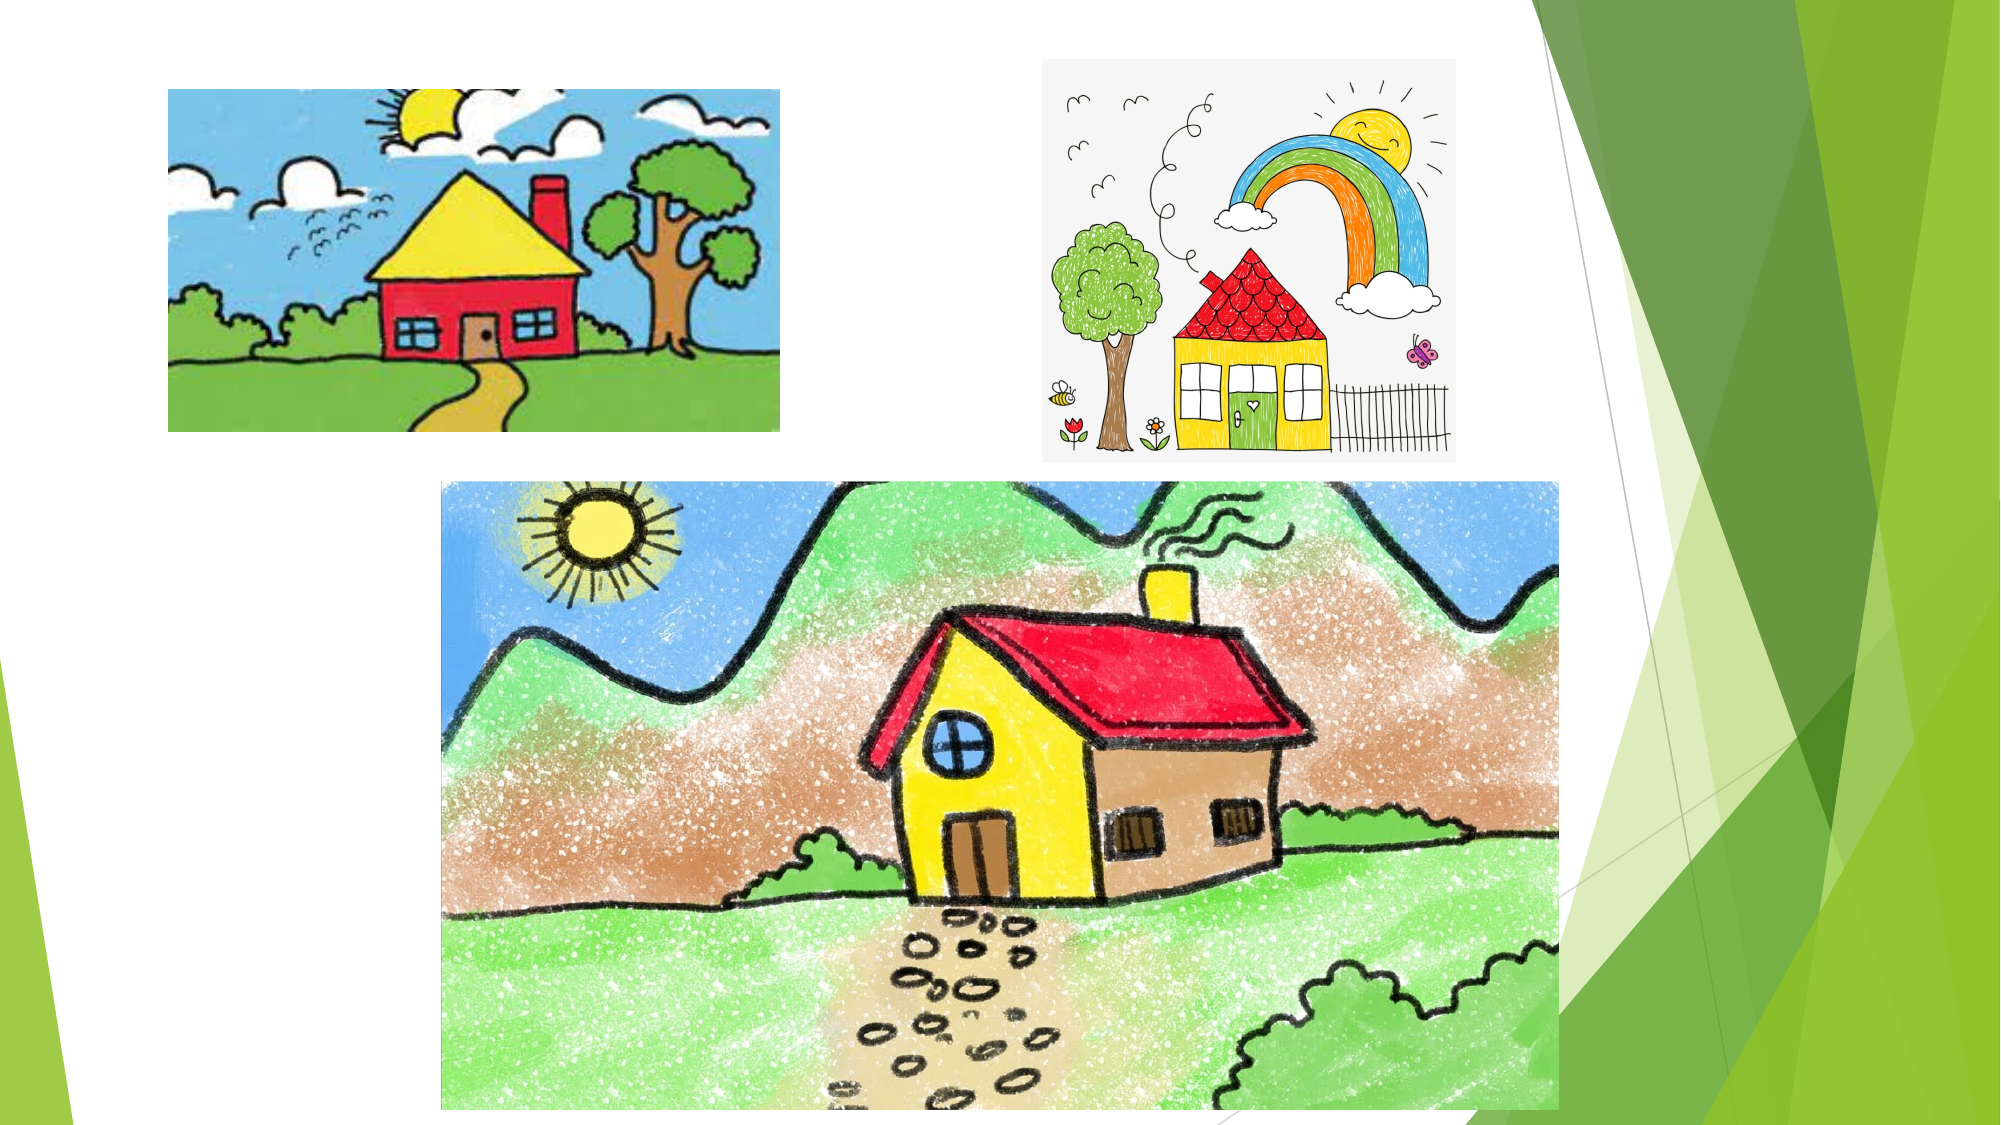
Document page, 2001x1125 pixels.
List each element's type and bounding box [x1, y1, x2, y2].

picture [1041, 59, 1456, 462]
picture [168, 89, 780, 432]
picture [441, 480, 1559, 1110]
